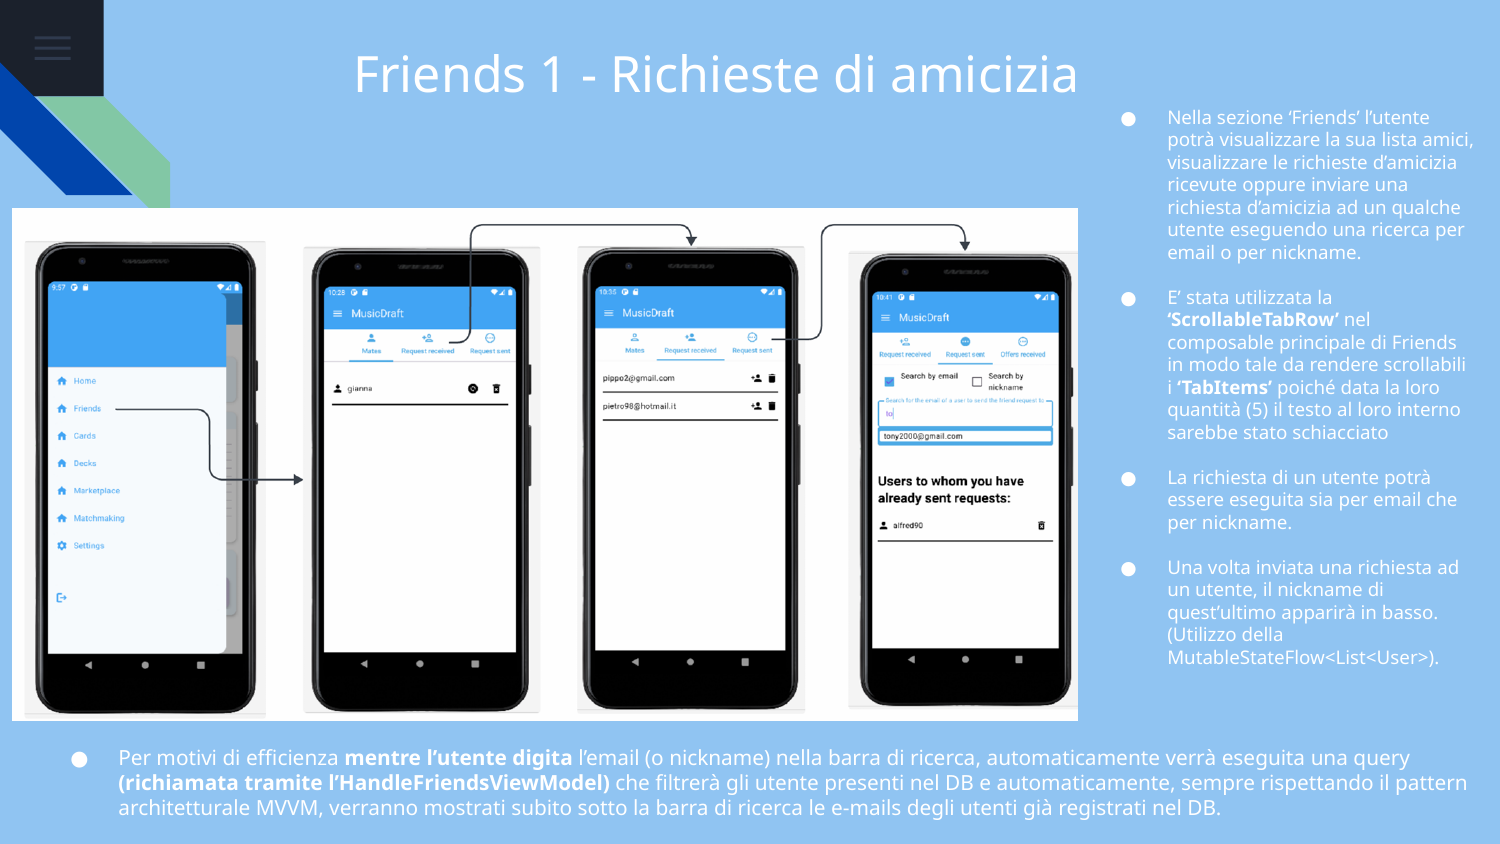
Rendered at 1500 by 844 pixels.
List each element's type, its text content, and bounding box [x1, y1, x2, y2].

title Friends 1 - Richieste di amicizia [133, 27, 1300, 102]
title Per motivi di efficienza mentre l’utente digita l’email (o nickname) nella barra di ricerca, automaticamente verrà eseguita una query (richiamata tramite l’HandleFriendsViewModel) che filtrerà gli utente presenti nel DB e automaticamente, sempre rispettando il pattern architetturale MVVM, verranno mostrati subito sotto la barra di ricerca le e-mails degli utenti già registrati nel DB. Per motivi di efficienza mentre l’utente digita il l’email nella barra di ricerca automaticamente verrà [28, 729, 1489, 833]
title Nella sezione ‘Friends’ l’utente potrà visualizzare la sua lista amici, visualizzare le richieste d’amicizia ricevute oppure inviare una richiesta d’amicizia ad un qualche utente eseguendo una ricerca per email o per nickname. E’ stata utilizzata la ‘ScrollableTabRow’ nel composable principale di Friends in modo tale da rendere scrollabili i ‘TabItems’ poiché data la loro quantità (5) il testo al loro interno sarebbe stato schiacciato La richiesta di un utente potrà essere eseguita sia per email che per nickname. Una volta inviata una richiesta ad un utente, il nickname di quest’ultimo apparirà in basso. (Utilizzo della MutableStateFlow<List<User>). [1077, 90, 1489, 634]
picture [11, 207, 1078, 721]
